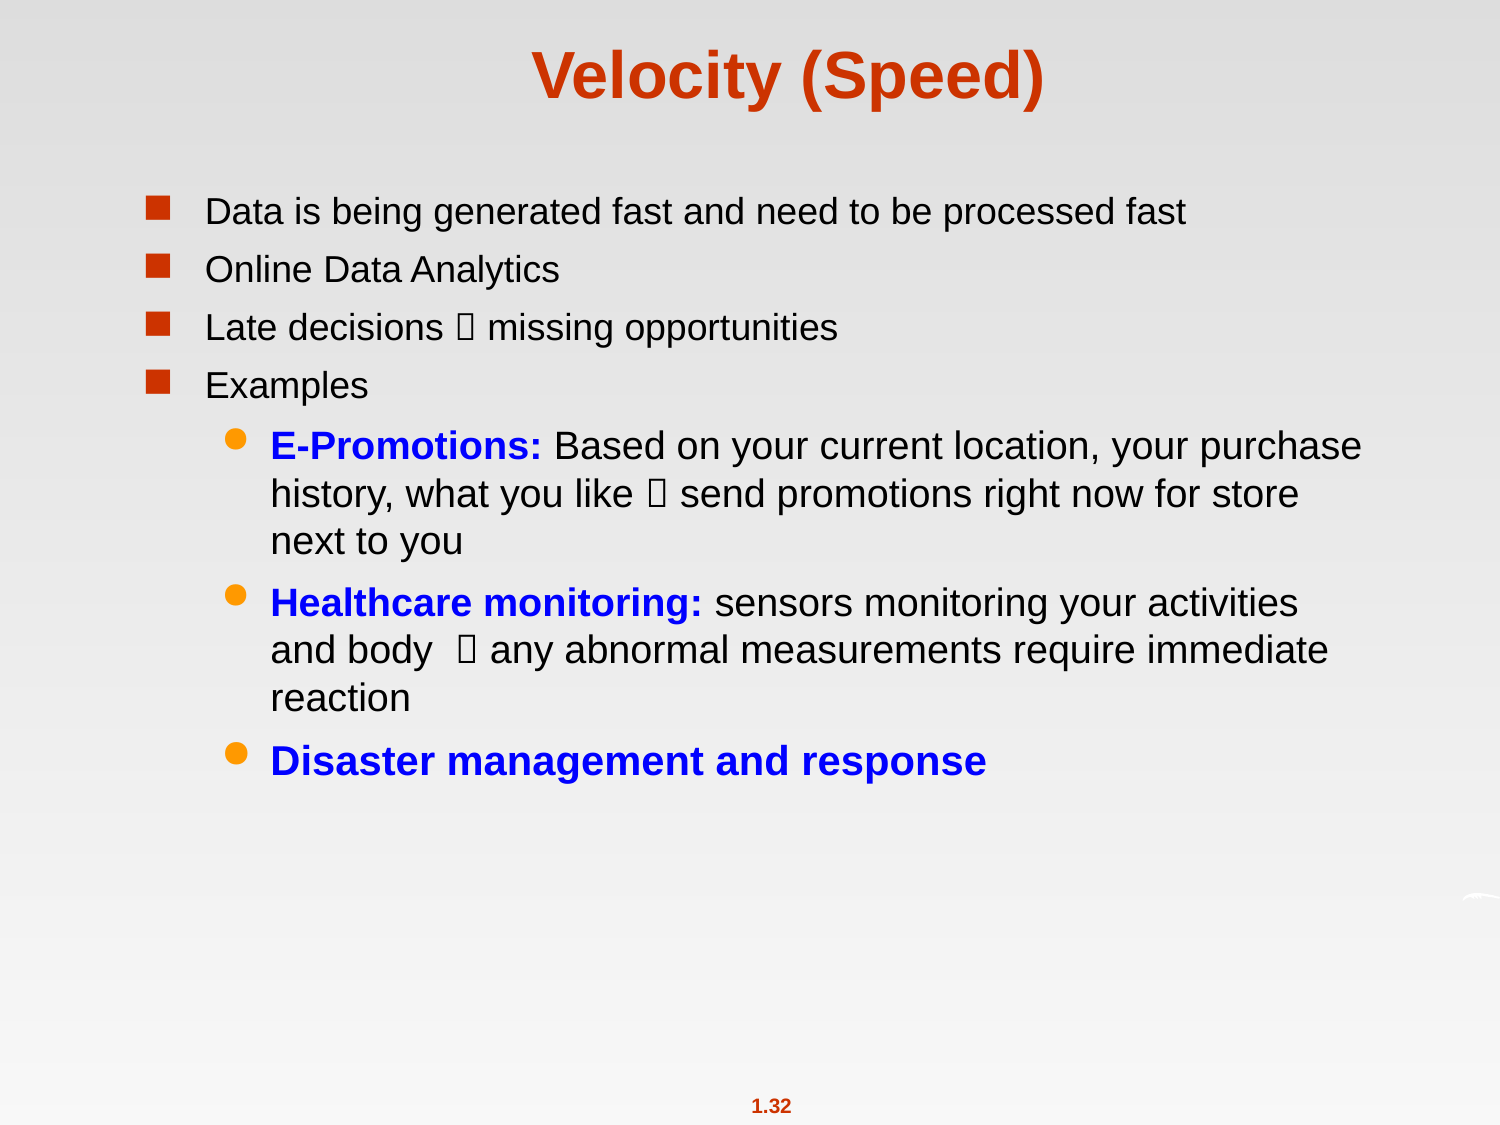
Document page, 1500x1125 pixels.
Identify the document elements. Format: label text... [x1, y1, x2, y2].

list Data is being generated fast and need to be processed fast Online Data Analytics Late decisions  missing opportunities Examples E-Promotions: Based on your current location, your purchase history, what you like  send promotions right now for store next to you Healthcare monitoring: sensors monitoring your activities and body  any abnormal measurements require immediate reaction Disaster management and response [133, 179, 1391, 984]
title Velocity (Speed) [126, 19, 1451, 120]
